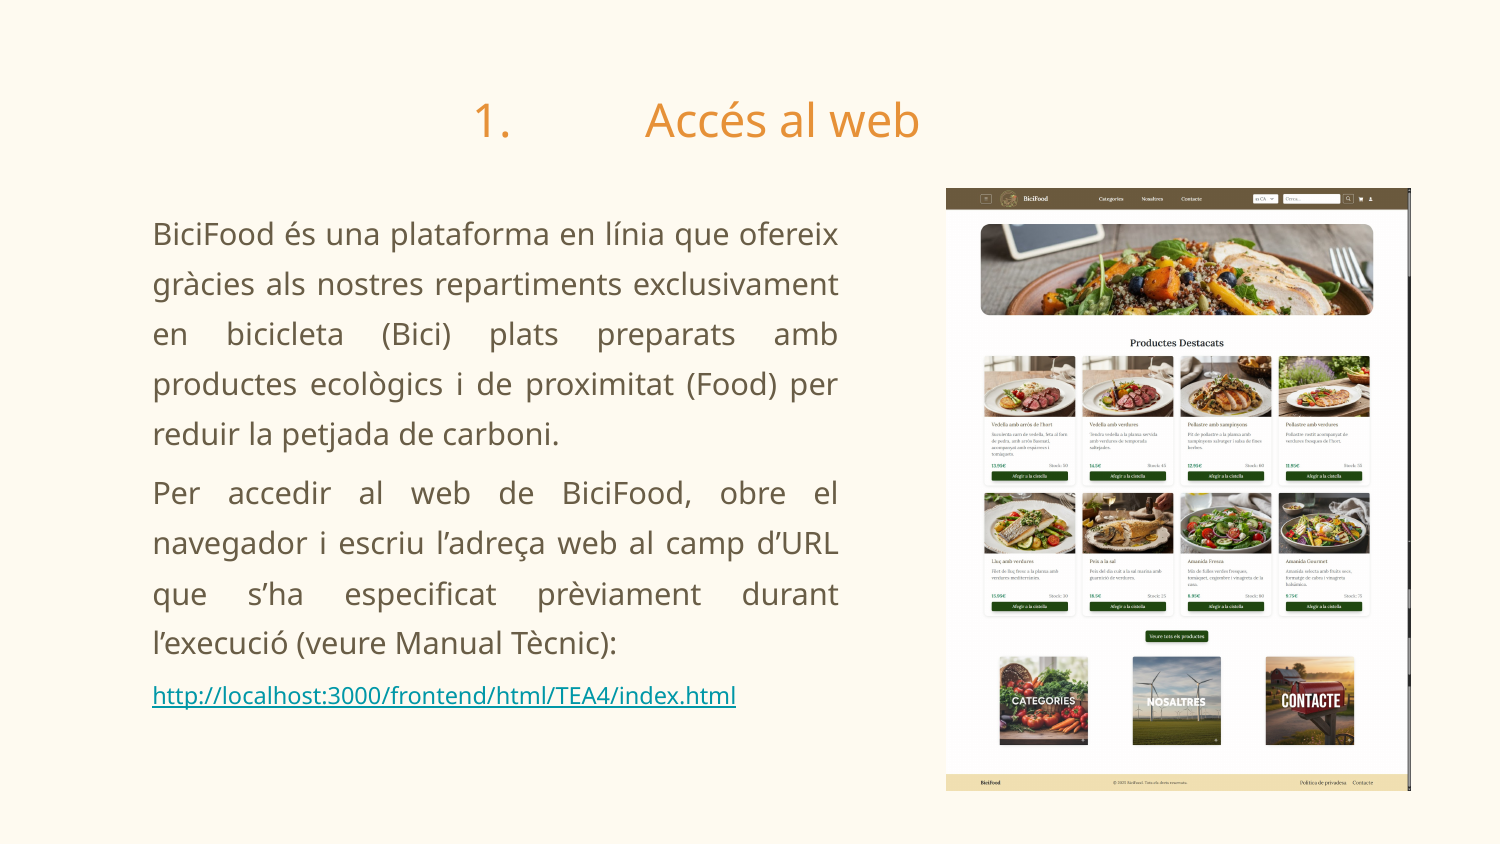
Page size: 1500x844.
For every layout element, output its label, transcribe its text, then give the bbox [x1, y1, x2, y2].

picture [945, 188, 1411, 791]
list BiciFood és una plataforma en línia que ofereix gràcies als nostres repartiments exclusivament en bicicleta (Bici) plats preparats amb productes ecològics i de proximitat (Food) per reduir la petjada de carboni. Per accedir al web de BiciFood, obre el navegador i escriu l’adreça web al camp d’URL que s’ha especificat prèviament durant l’execució (veure Manual Tècnic): http://localhost:3000/frontend/html/TEA4/index.html [137, 189, 855, 750]
title Accés al web [51, 72, 1449, 167]
